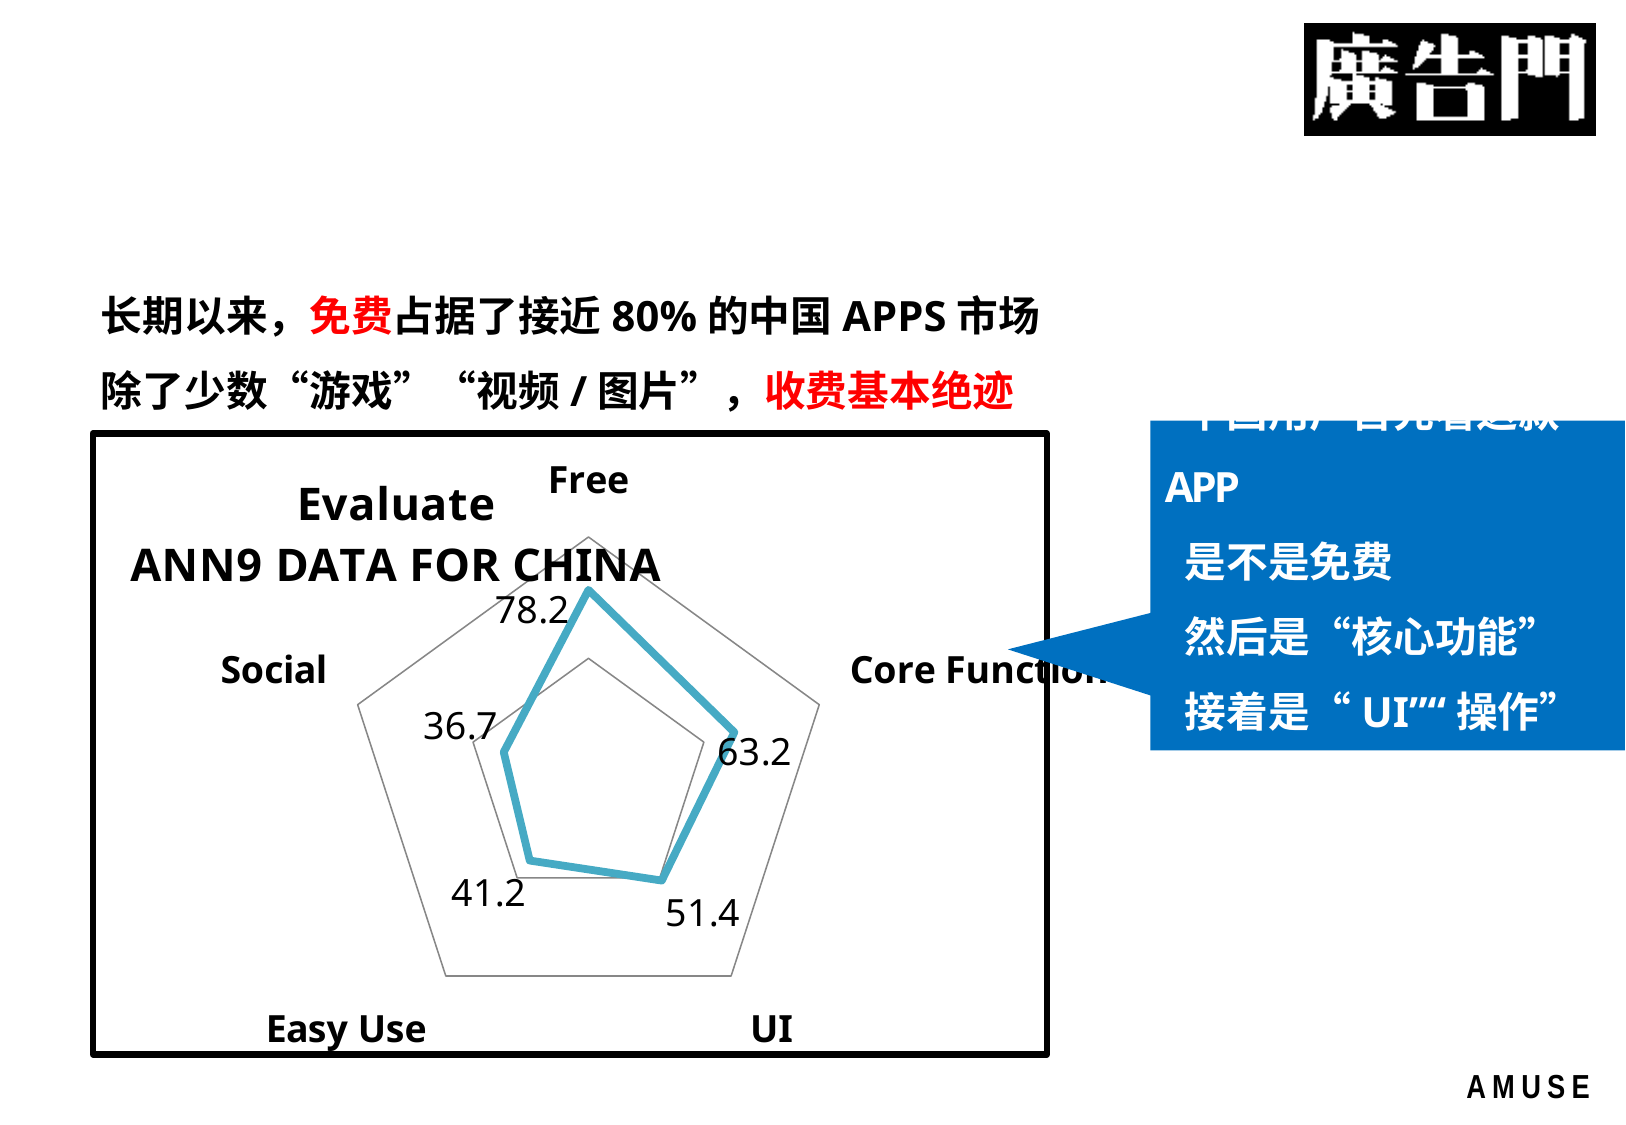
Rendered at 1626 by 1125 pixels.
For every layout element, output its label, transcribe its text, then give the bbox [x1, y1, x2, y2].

text_box [84, 443, 91, 1045]
text_box 长期以来，免费占据了接近80%的中国APPS市场 除了少数“游戏”“视频/图片”，收费基本绝迹 [85, 257, 1096, 423]
text_box [91, 431, 103, 1057]
text_box 中国用户首先看这款APP 是不是免费 然后是“核心功能” 接着是“UI”“操作”等 [1197, 418, 1625, 753]
chart [109, 378, 1193, 1102]
